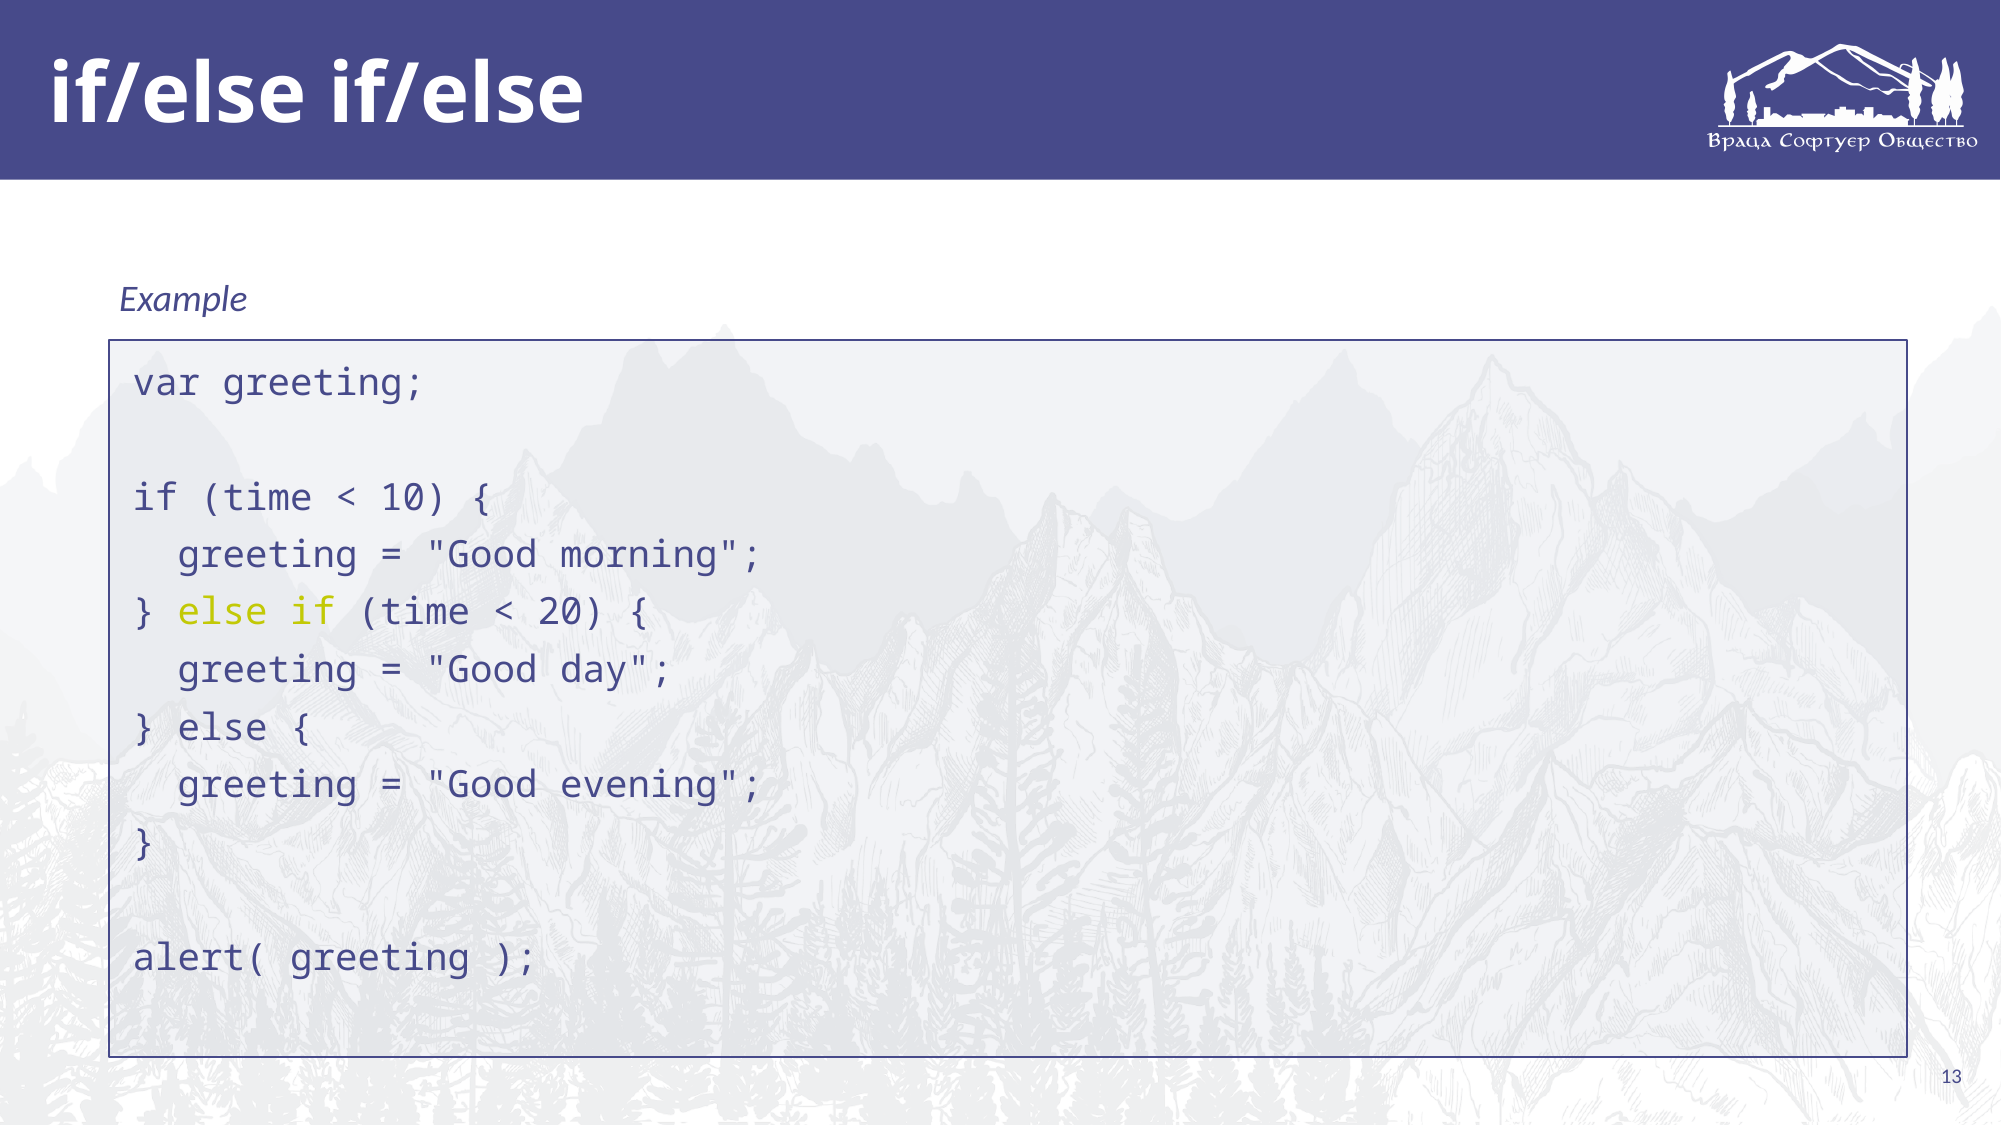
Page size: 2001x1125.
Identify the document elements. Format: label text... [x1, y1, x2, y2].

text_box Example [104, 258, 516, 322]
slide_number 13 [1897, 1049, 1968, 1101]
picture [1703, 19, 1981, 165]
text_box [82, 258, 1907, 589]
list var greeting; if (time < 10) { greeting = "Good morning"; } else if (time < 20) { greeting = "Good day"; } else { greeting = "Good evening"; } alert( greeting ); [108, 339, 1908, 1058]
title if/else if/else [31, 16, 1591, 162]
